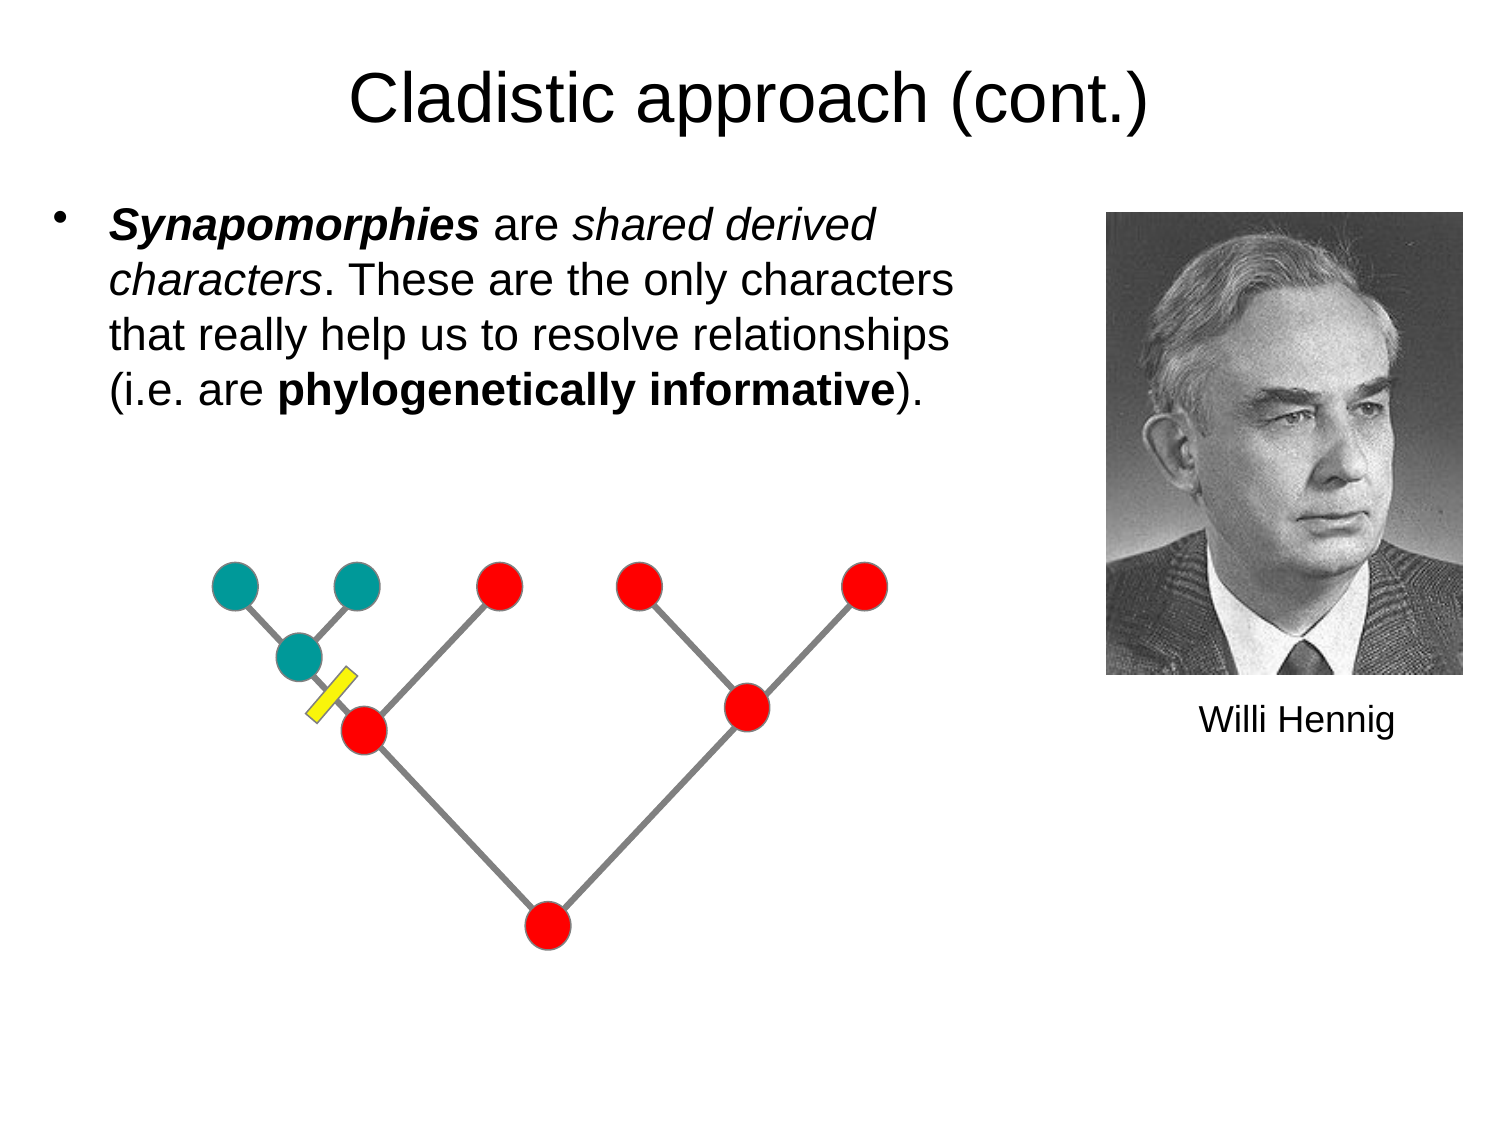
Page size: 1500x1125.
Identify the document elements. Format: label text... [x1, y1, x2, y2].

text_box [212, 562, 888, 951]
text_box Willi Hennig [1183, 687, 1411, 748]
title Cladistic approach (cont.) [74, 0, 1426, 188]
picture [1106, 212, 1463, 676]
list Synapomorphies are shared derived characters. These are the only characters that really help us to resolve relationships (i.e. are phylogenetically informative). [37, 187, 1038, 1088]
